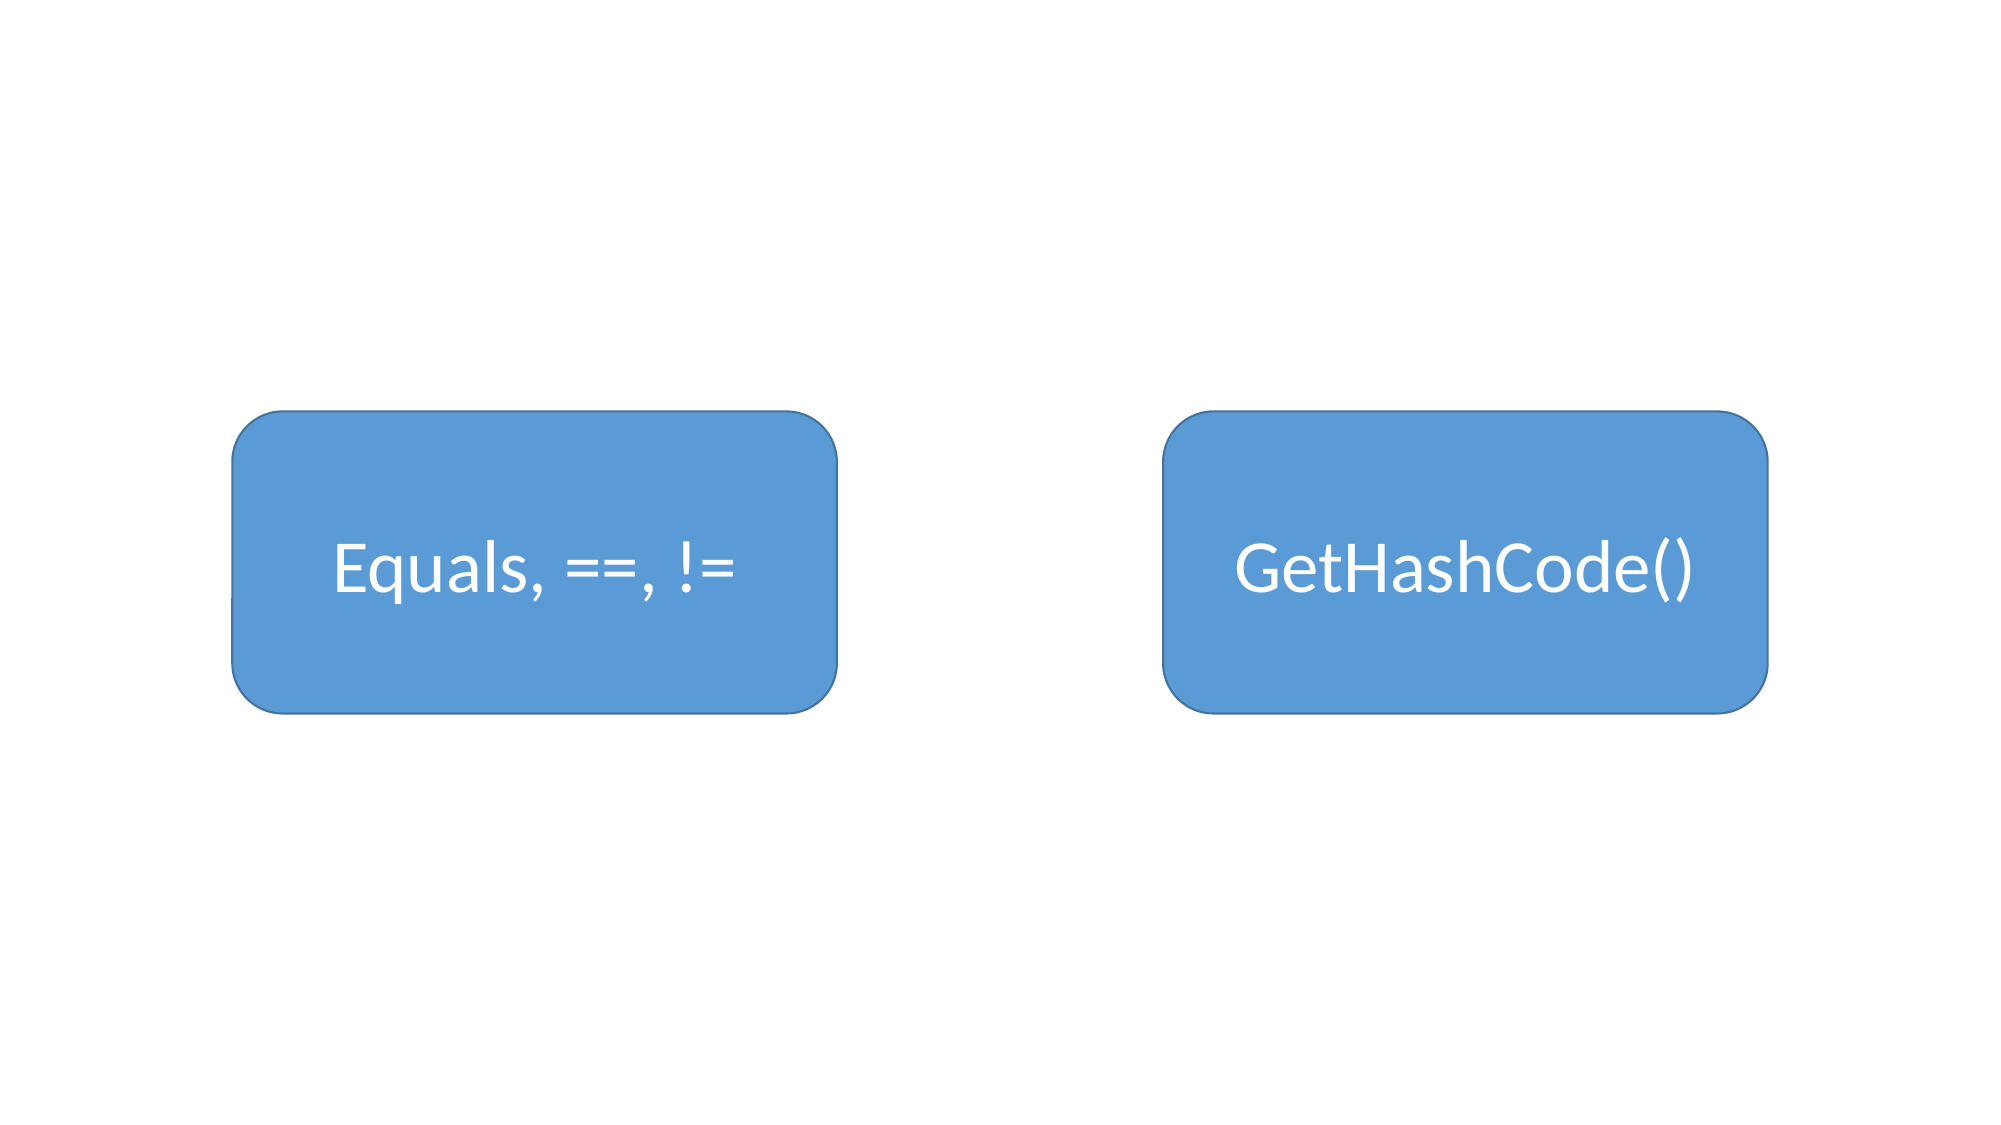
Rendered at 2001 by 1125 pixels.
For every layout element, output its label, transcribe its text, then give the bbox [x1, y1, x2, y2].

text_box Equals, ==, != [231, 410, 838, 715]
text_box GetHashCode() [1162, 410, 1769, 715]
